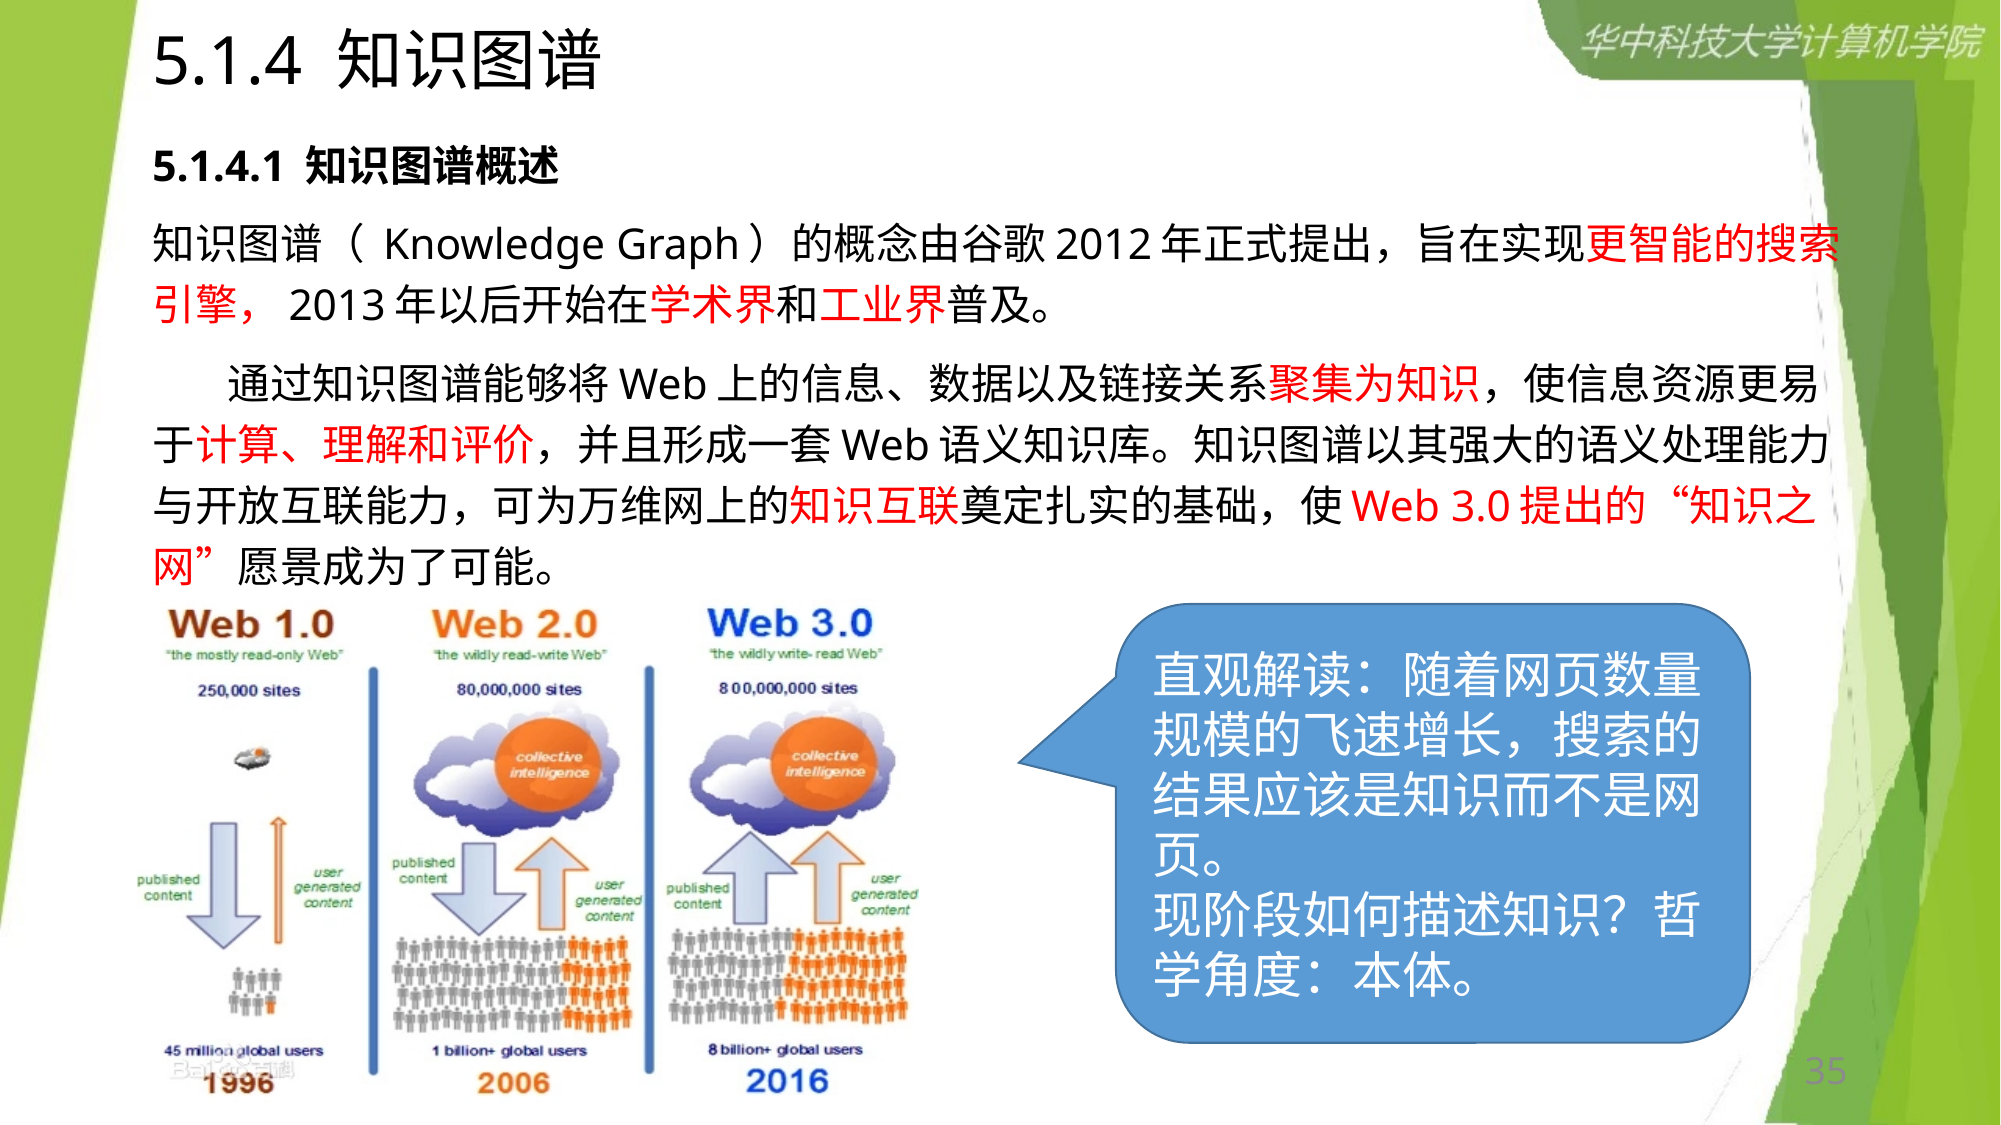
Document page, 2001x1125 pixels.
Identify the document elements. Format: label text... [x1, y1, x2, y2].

slide_number 35 [1412, 1042, 1863, 1103]
title 5.1.4 知识图谱 [137, 5, 1863, 120]
picture [0, 0, 2001, 1125]
list 5.1.4.1 知识图谱概述 知识图谱（ Knowledge Graph）的概念由谷歌2012年正式提出，旨在实现更智能的搜索引擎，2013年以后开始在学术界和工业界普及。 通过知识图谱能够将Web上的信息、数据以及链接关系聚集为知识，使信息资源更易于计算、理解和评价，并且形成一套Web语义知识库。知识图谱以其强大的语义处理能力与开放互联能力，可为万维网上的知识互联奠定扎实的基础，使Web 3.0提出的“知识之网”愿景成为了可能。 [137, 120, 1863, 604]
text_box 直观解读：随着网页数量规模的飞速增长，搜索的结果应该是知识而不是网页。 现阶段如何描述知识？哲学角度：本体。 [1016, 602, 1752, 1044]
